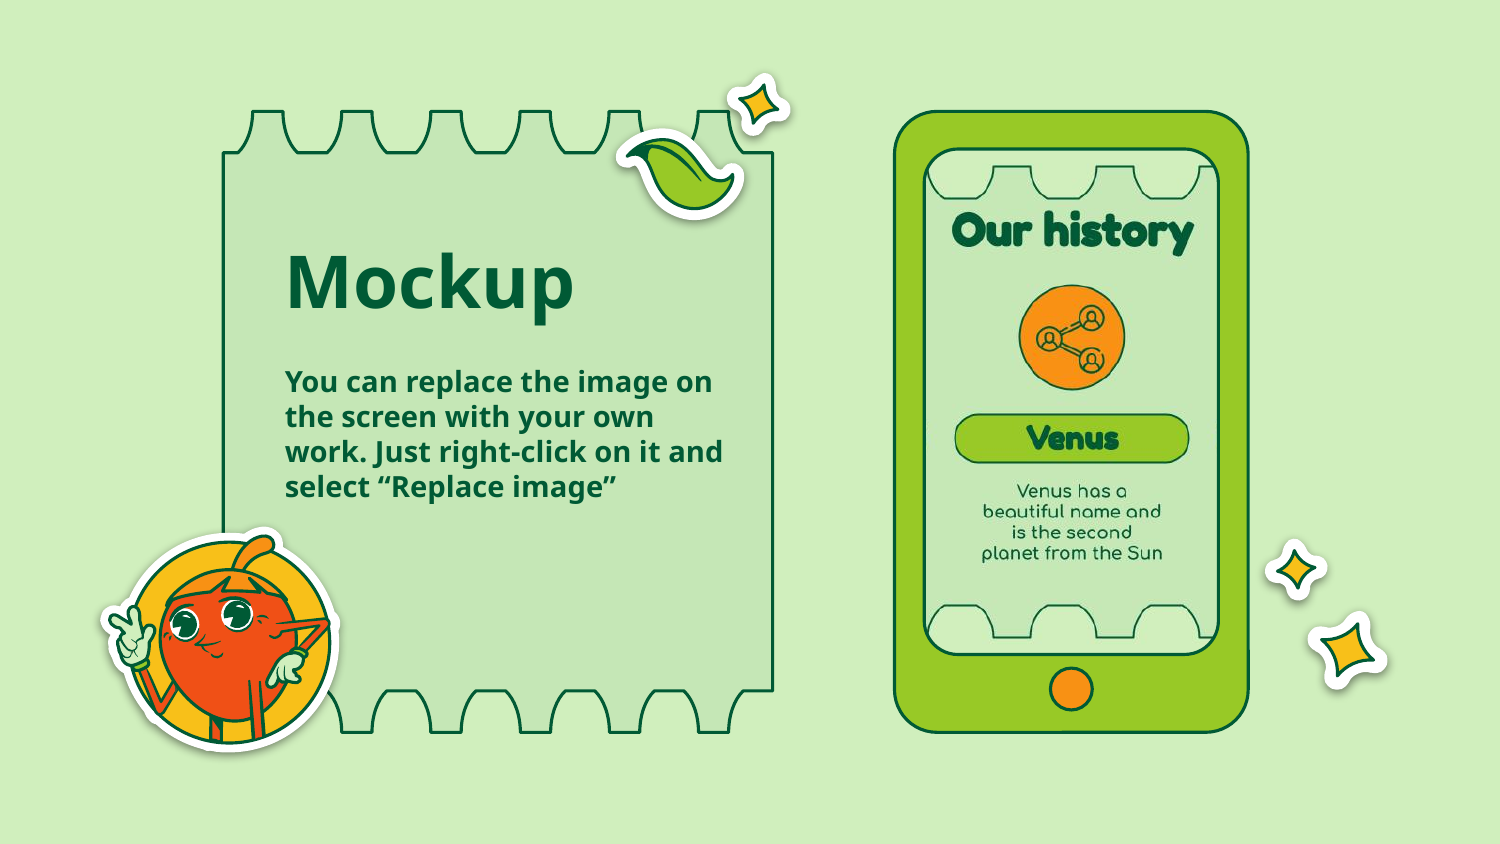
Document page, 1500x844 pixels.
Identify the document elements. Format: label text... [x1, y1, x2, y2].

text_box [894, 111, 1249, 733]
title Mockup [269, 232, 747, 327]
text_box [1273, 547, 1320, 592]
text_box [636, 126, 729, 217]
picture [923, 148, 1219, 655]
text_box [112, 542, 340, 744]
subtitle You can replace the image on the screen with your own work. Just right-click on it and select “Replace image” [269, 342, 747, 524]
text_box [1313, 617, 1382, 683]
text_box [223, 111, 773, 733]
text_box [734, 81, 784, 128]
